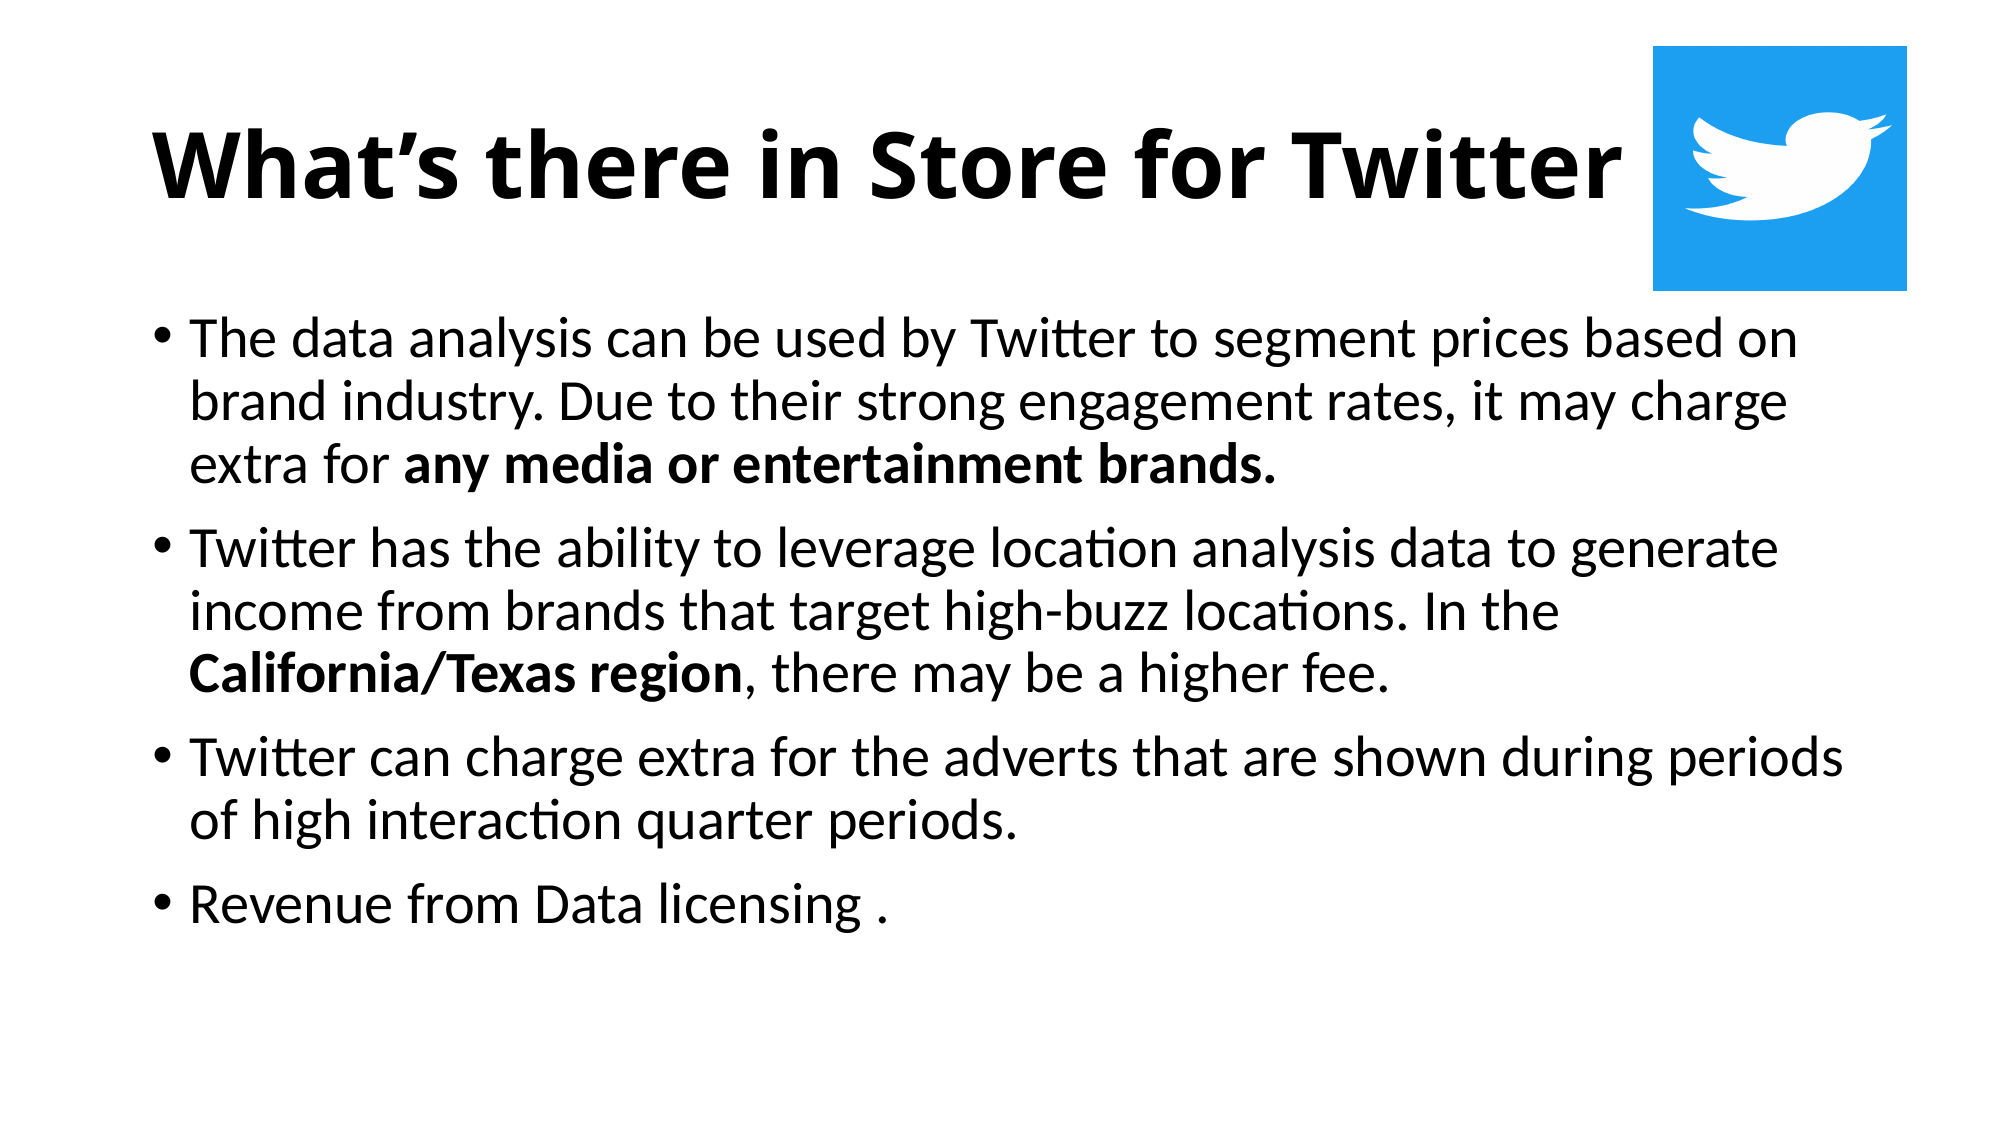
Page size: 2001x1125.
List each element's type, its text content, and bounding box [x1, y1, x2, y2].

picture [1653, 46, 1907, 291]
list The data analysis can be used by Twitter to segment prices based on brand industry. Due to their strong engagement rates, it may charge extra for any media or entertainment brands. Twitter has the ability to leverage location analysis data to generate income from brands that target high-buzz locations. In the California/Texas region, there may be a higher fee. Twitter can charge extra for the adverts that are shown during periods of high interaction quarter periods. Revenue from Data licensing . [137, 299, 1863, 989]
title What’s there in Store for Twitter [137, 59, 1653, 278]
